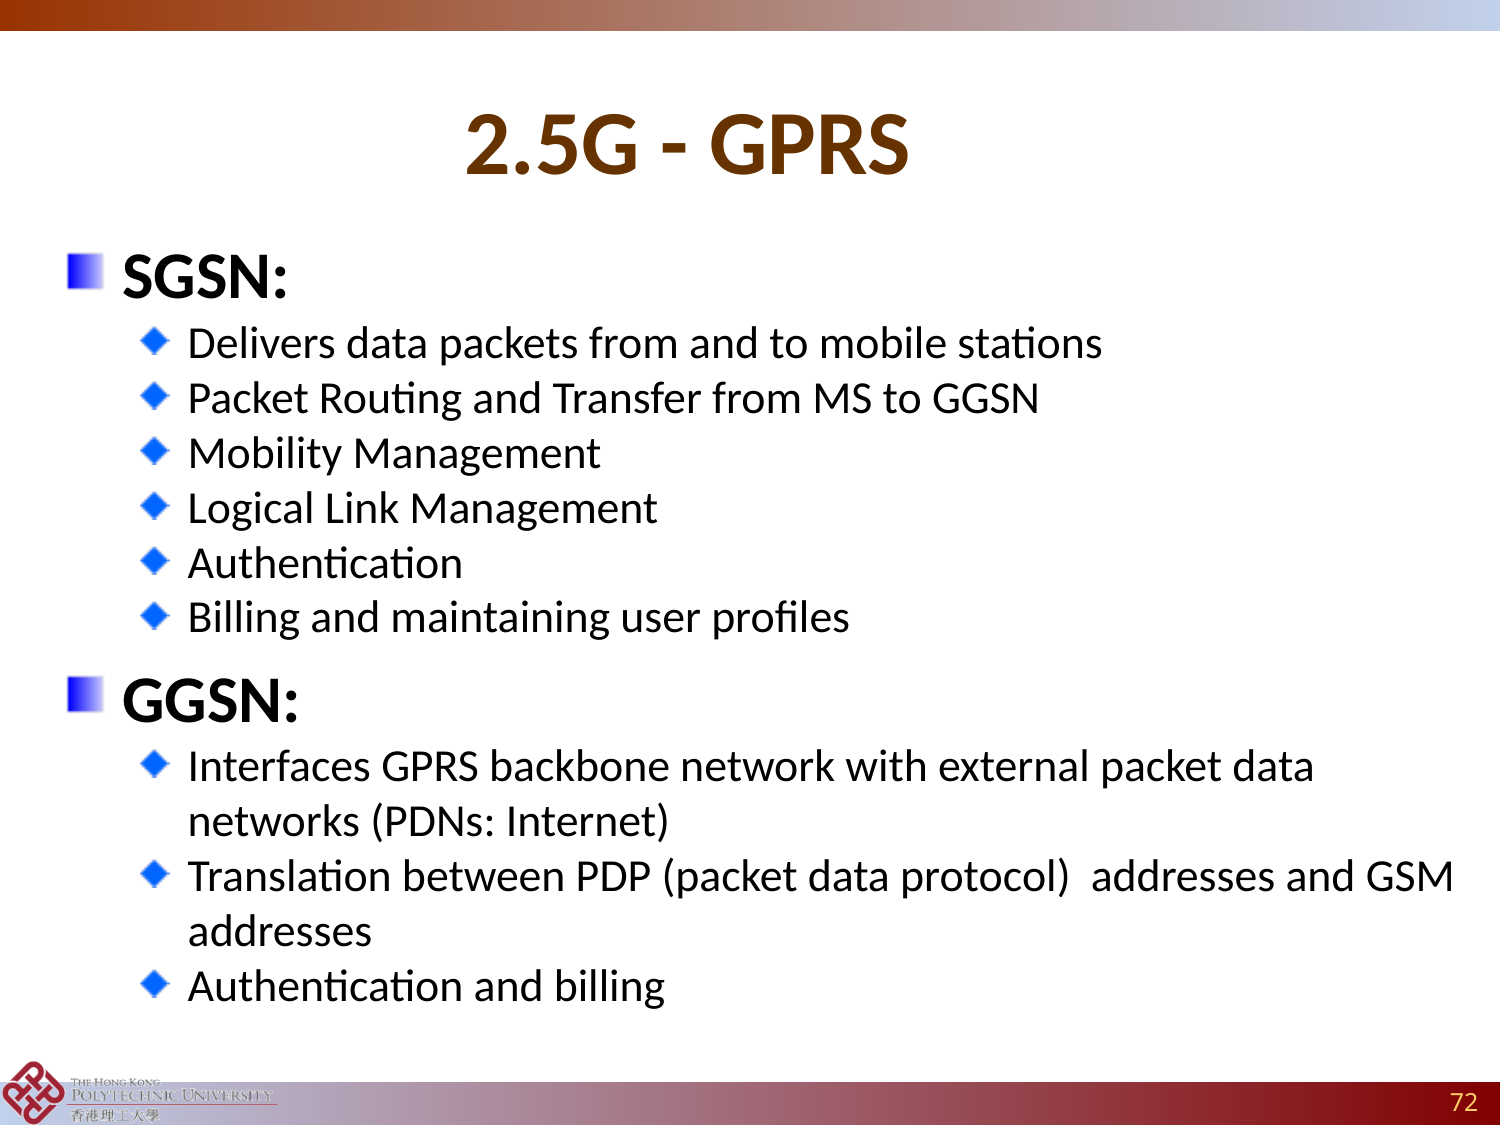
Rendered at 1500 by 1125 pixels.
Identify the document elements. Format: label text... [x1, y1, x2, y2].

picture [65, 251, 108, 294]
picture [140, 600, 170, 630]
picture [140, 545, 170, 575]
title 2.5G - GPRS [37, 87, 1338, 225]
picture [140, 490, 170, 520]
picture [140, 325, 170, 355]
picture [140, 968, 170, 998]
text_box SGSN: Delivers data packets from and to mobile stations Packet Routing and Transfer from MS to GGSN Mobility Management Logical Link Management Authentication Billing and maintaining user profiles GGSN: Interfaces GPRS backbone network with external packet data networks (PDNs: Internet) Translation between PDP (packet data protocol) addresses and GSM addresses Authentication and billing [50, 224, 1475, 1038]
picture [140, 748, 170, 778]
picture [0, 1061, 278, 1125]
picture [140, 380, 170, 410]
picture [65, 674, 108, 717]
picture [140, 858, 170, 888]
picture [140, 435, 170, 465]
